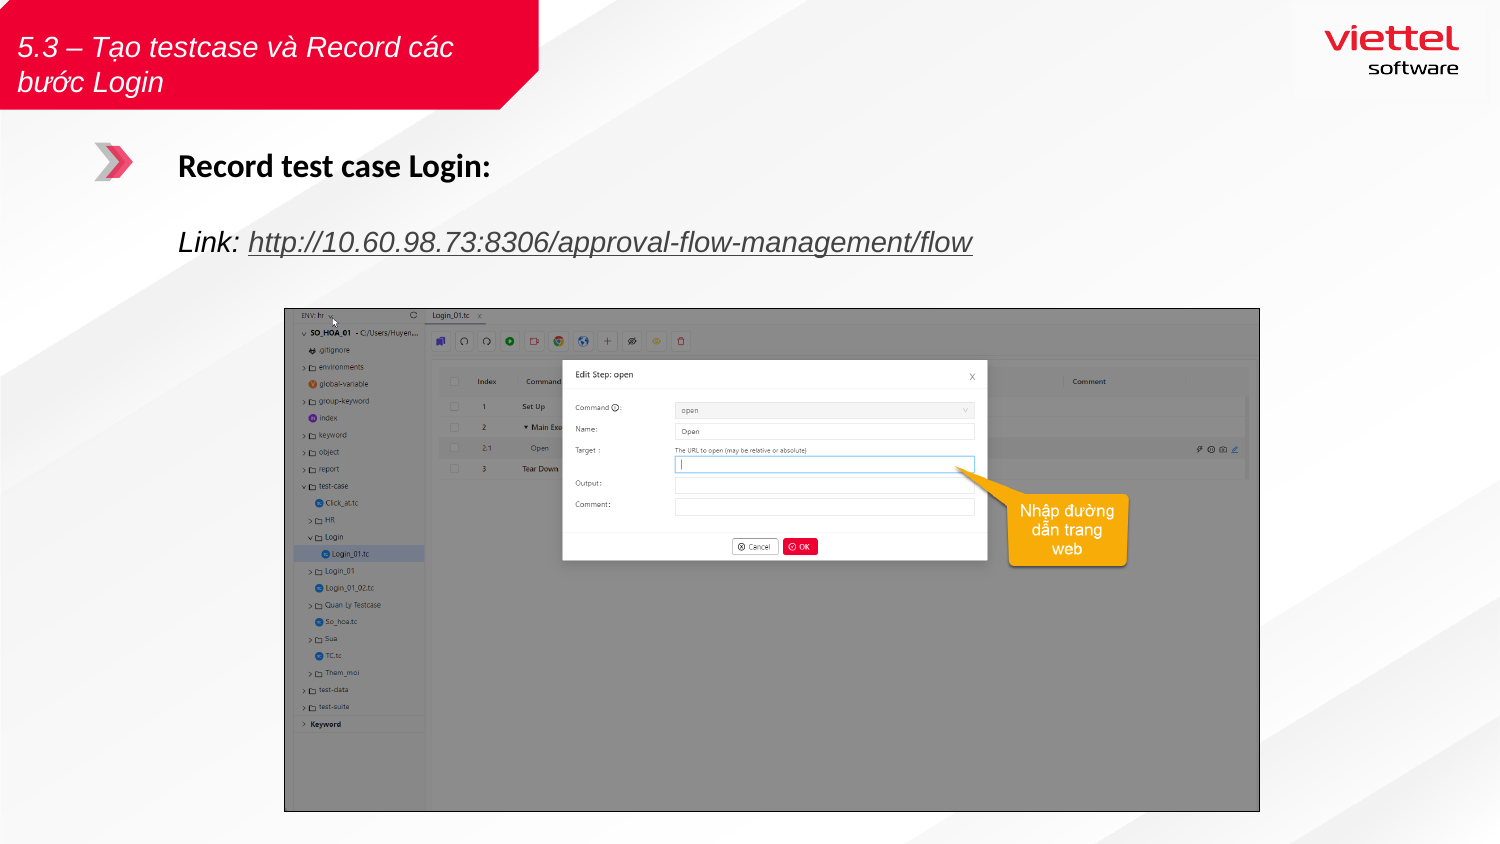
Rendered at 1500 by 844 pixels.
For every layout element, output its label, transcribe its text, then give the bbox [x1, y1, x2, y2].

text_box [0, 0, 539, 135]
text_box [1291, 1, 1489, 103]
picture [0, 0, 1500, 844]
text_box Record test case Login: Link: http://10.60.98.73:8306/approval-flow-management/flow [163, 136, 1194, 307]
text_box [94, 133, 1175, 185]
